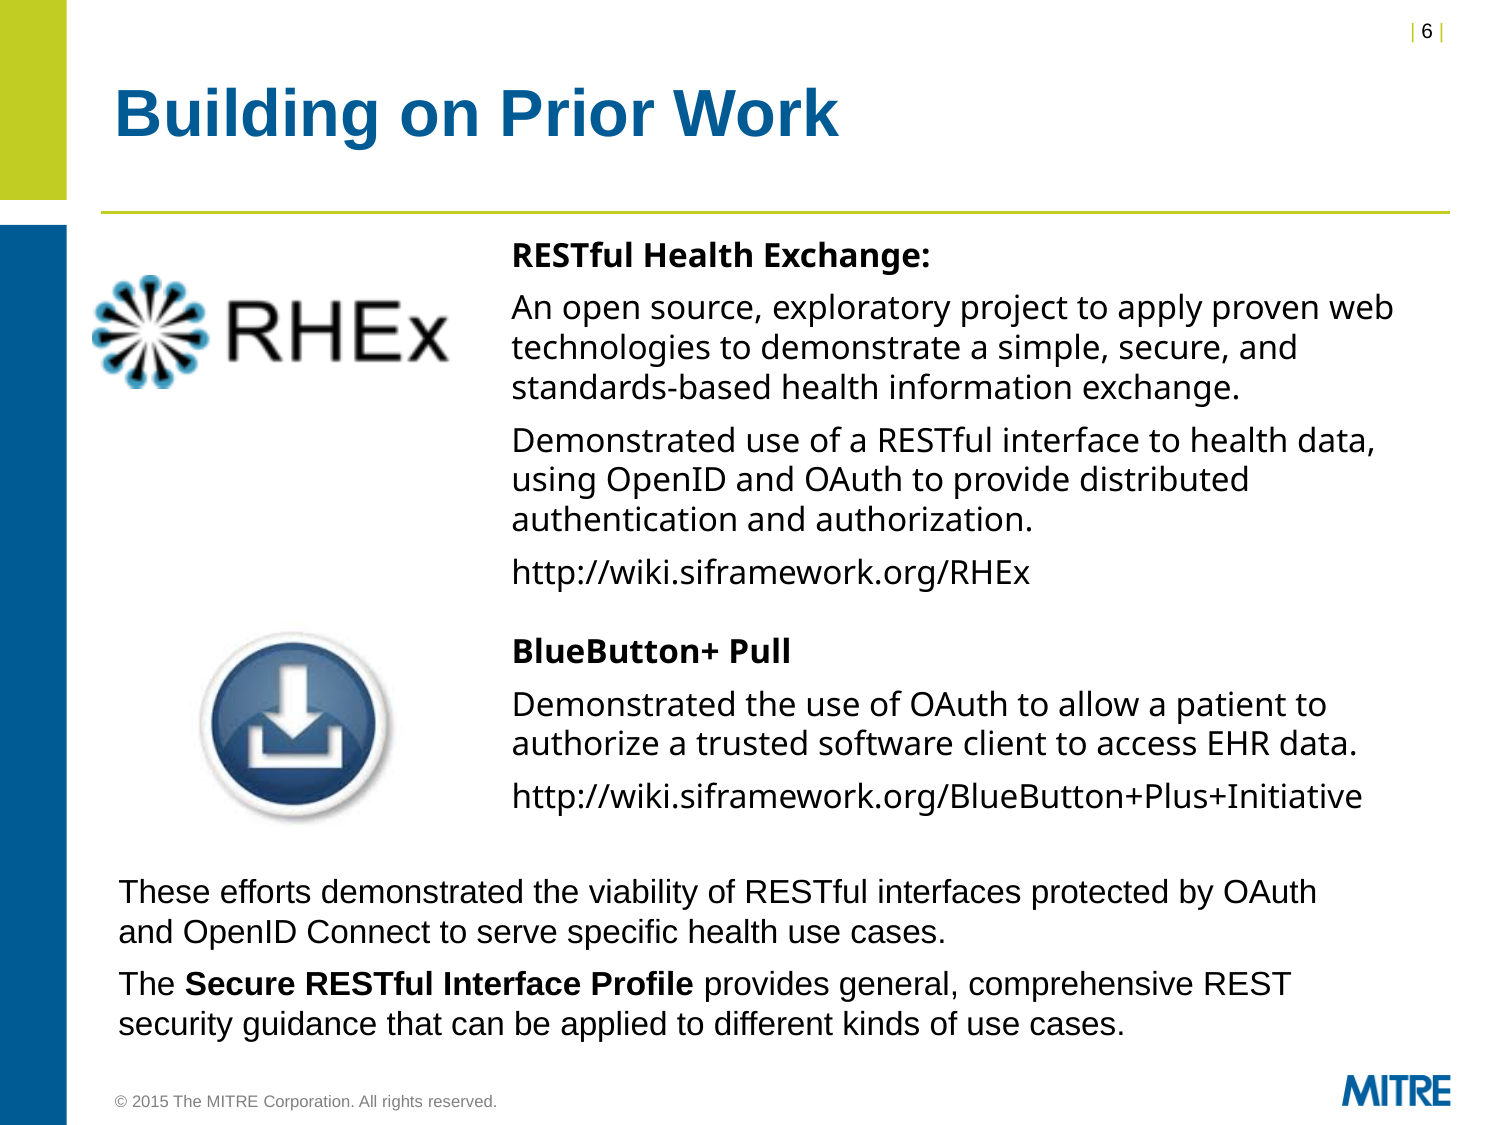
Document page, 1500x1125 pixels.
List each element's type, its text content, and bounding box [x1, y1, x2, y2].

text_box RESTful Health Exchange: An open source, exploratory project to apply proven web technologies to demonstrate a simple, secure, and standards-based health information exchange. Demonstrated use of a RESTful interface to health data, using OpenID and OAuth to provide distributed authentication and authorization. http://wiki.siframework.org/RHEx [496, 226, 1441, 609]
picture [1342, 1072, 1453, 1113]
text_box BlueButton+ Pull Demonstrated the use of OAuth to allow a patient to authorize a trusted software client to access EHR data. http://wiki.siframework.org/BlueButton+Plus+Initiative [496, 622, 1413, 873]
picture [190, 622, 405, 835]
text_box These efforts demonstrated the viability of RESTful interfaces protected by OAuth and OpenID Connect to serve specific health use cases. The Secure RESTful Interface Profile provides general, comprehensive REST security guidance that can be applied to different kinds of use cases. [103, 862, 1397, 1050]
picture [92, 275, 452, 390]
title Building on Prior Work [99, 45, 1450, 188]
